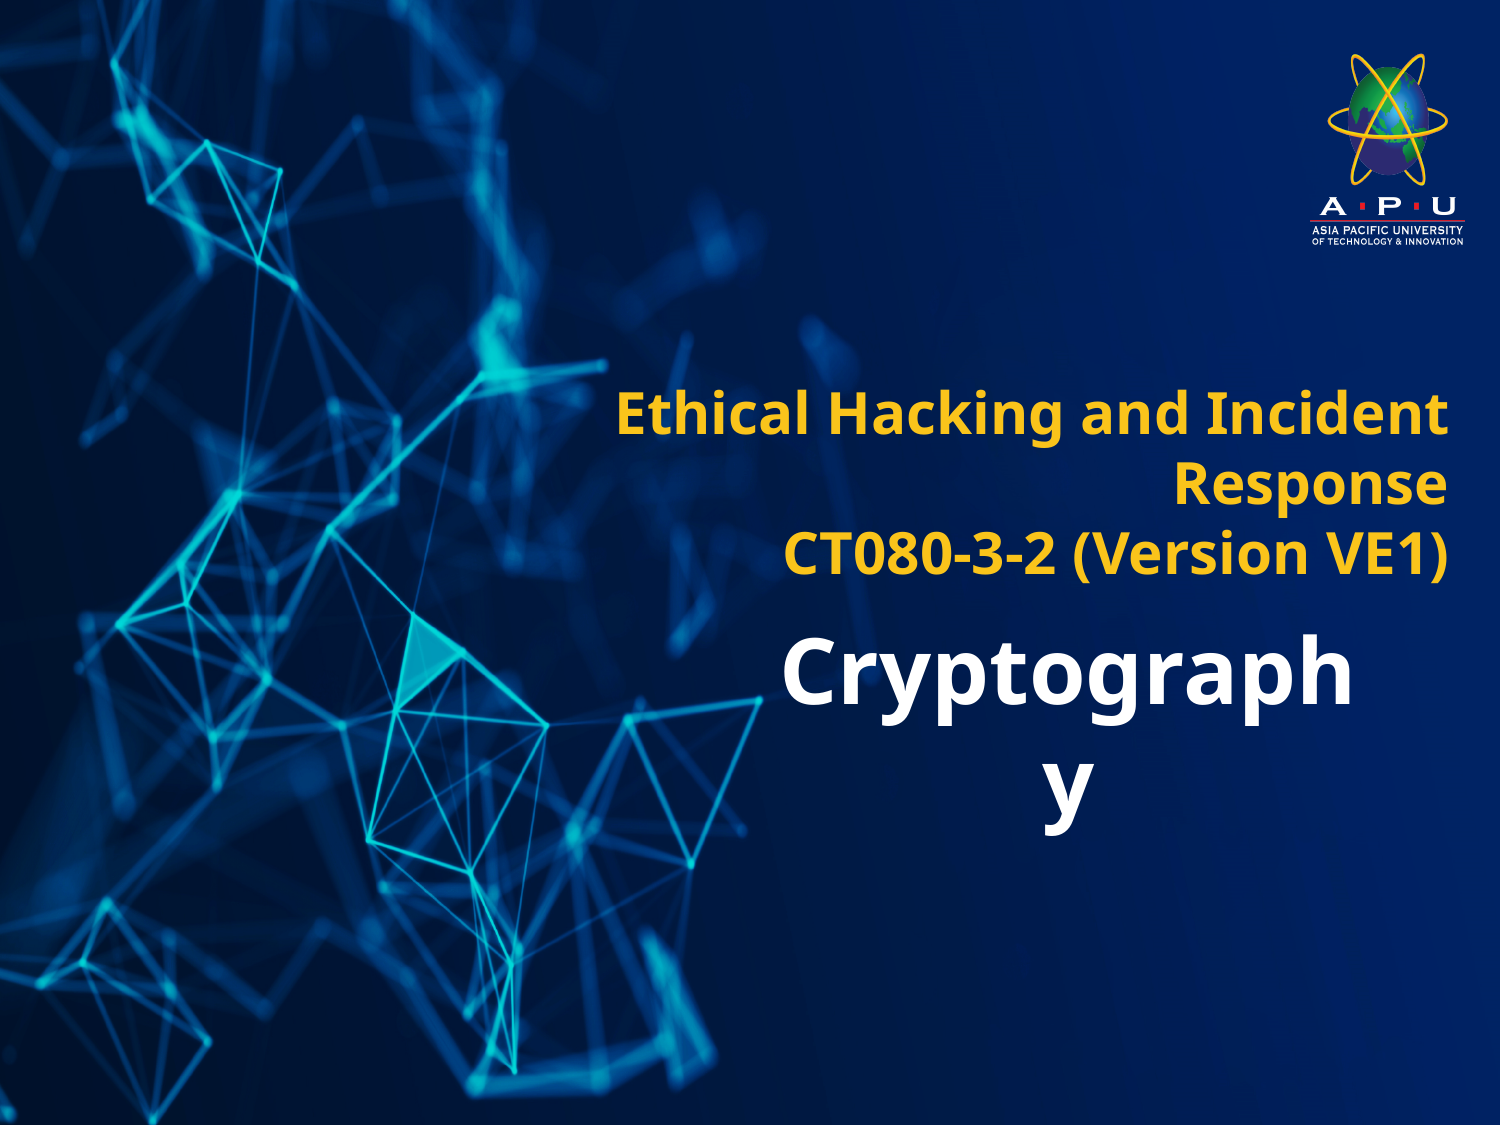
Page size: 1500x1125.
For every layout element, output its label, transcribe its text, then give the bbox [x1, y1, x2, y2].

picture [0, 0, 1499, 1125]
text_box Cryptography [750, 602, 1387, 844]
title Ethical Hacking and Incident Response CT080-3-2 (Version VE1) [356, 360, 1465, 603]
